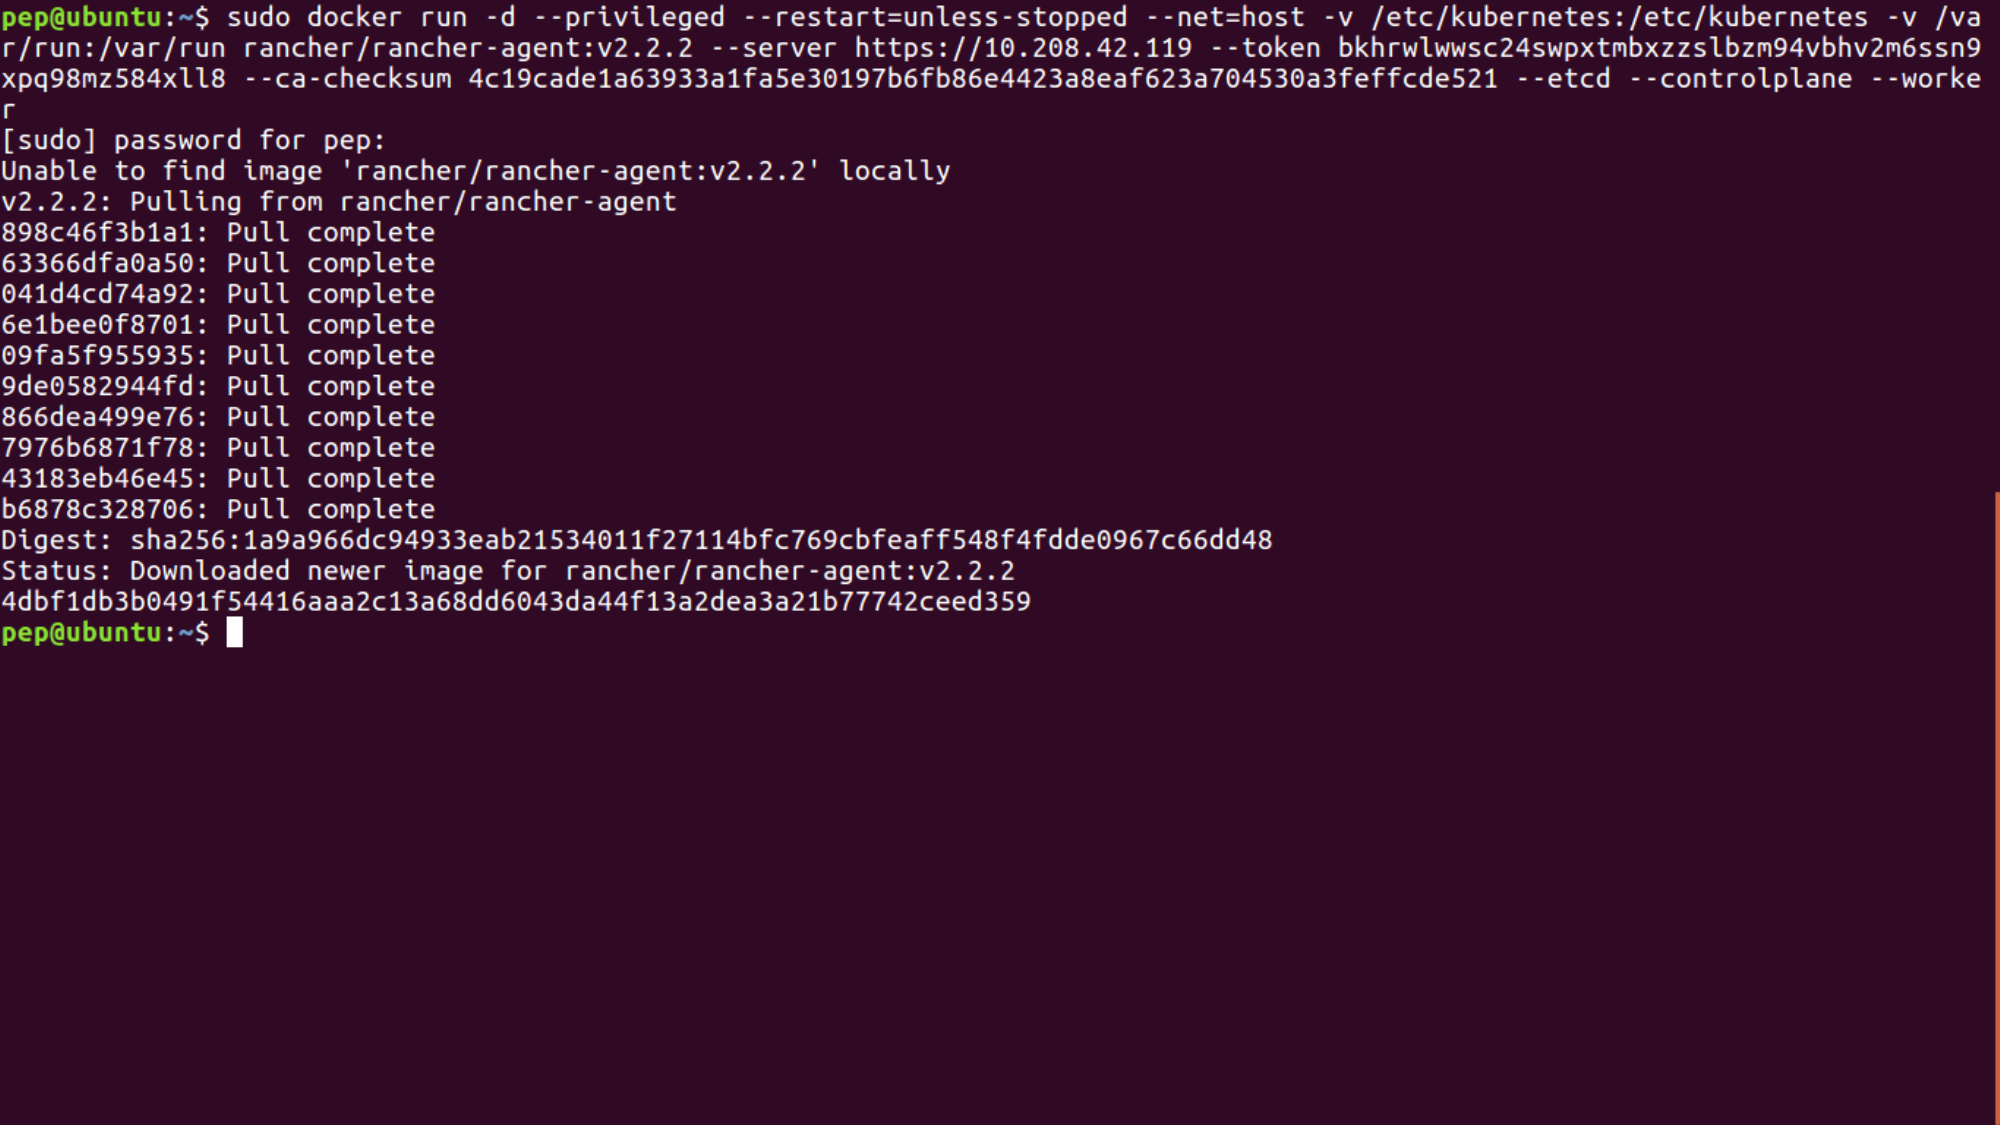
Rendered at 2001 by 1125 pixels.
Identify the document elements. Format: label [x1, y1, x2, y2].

list [0, 0, 2000, 1125]
